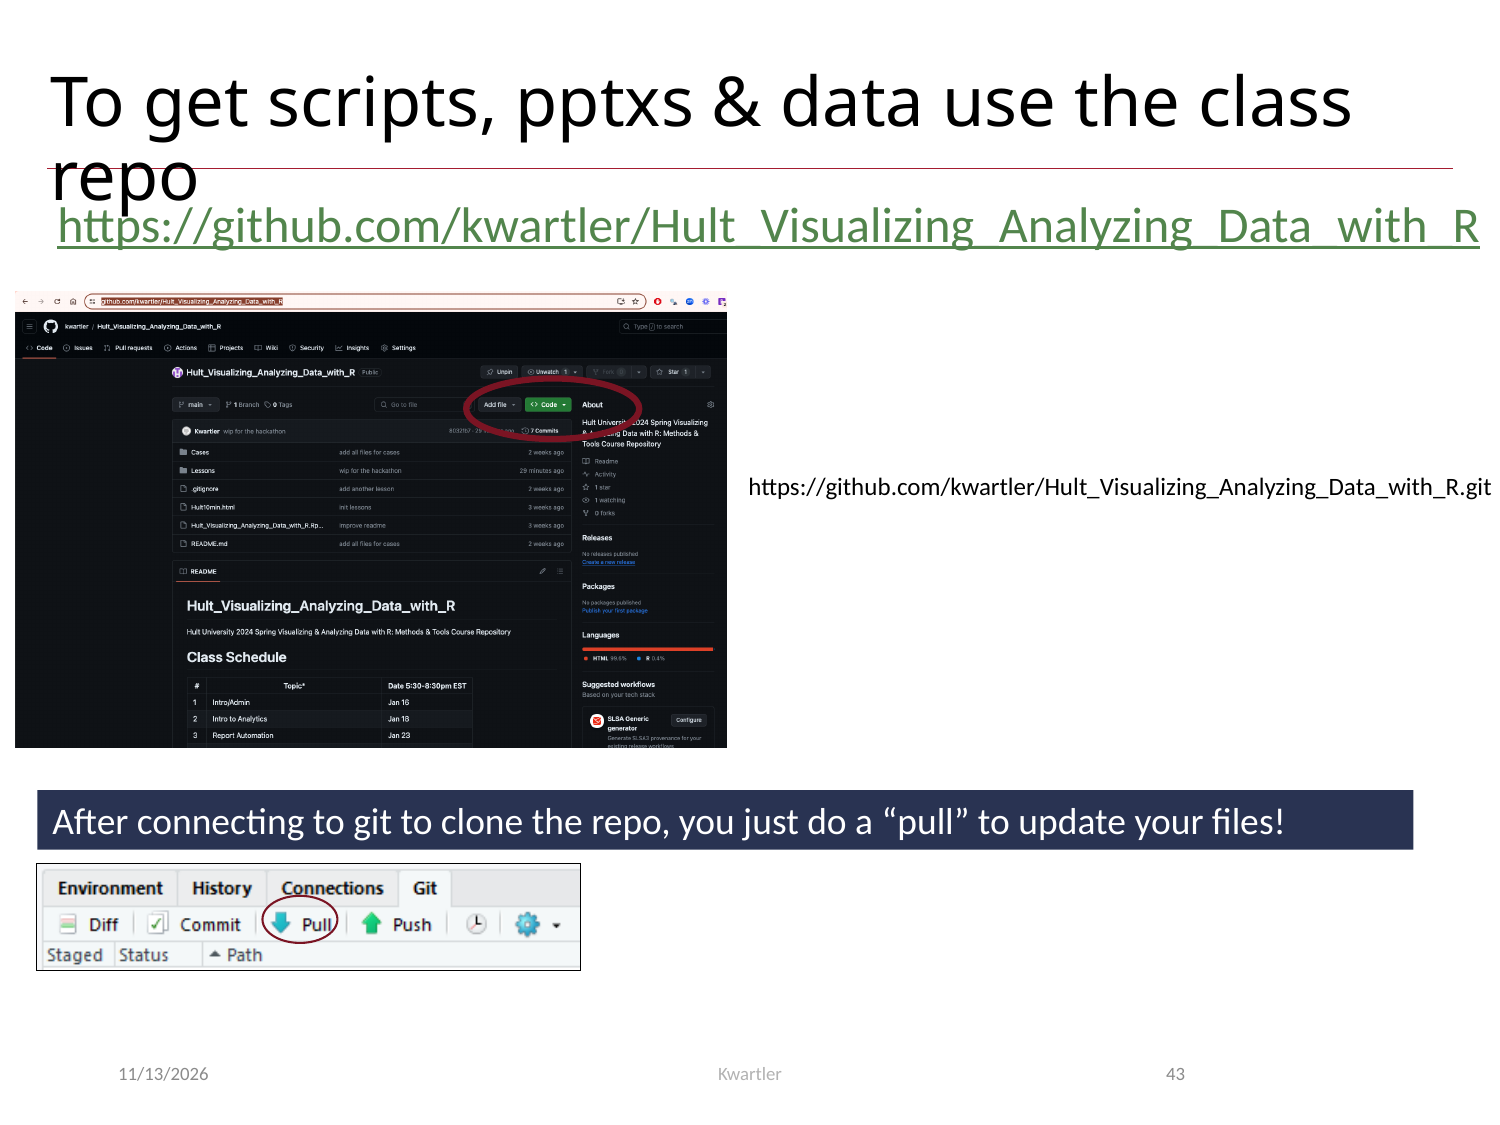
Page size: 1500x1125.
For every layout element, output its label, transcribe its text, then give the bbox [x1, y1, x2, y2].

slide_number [103, 1042, 441, 1103]
slide_number 43 [1059, 1042, 1200, 1103]
footer Kwartler [496, 1042, 1004, 1103]
picture [15, 291, 727, 748]
text_box https://github.com/kwartler/Hult_Visualizing_Analyzing_Data_with_R [42, 185, 1496, 321]
picture [36, 863, 581, 971]
text_box After connecting to git to clone the repo, you just do a “pull” to update your files! [37, 790, 1414, 850]
text_box https://github.com/kwartler/Hult_Visualizing_Analyzing_Data_with_R.git [733, 462, 1500, 508]
title To get scripts, pptxs & data use the class repo [35, 59, 1465, 157]
